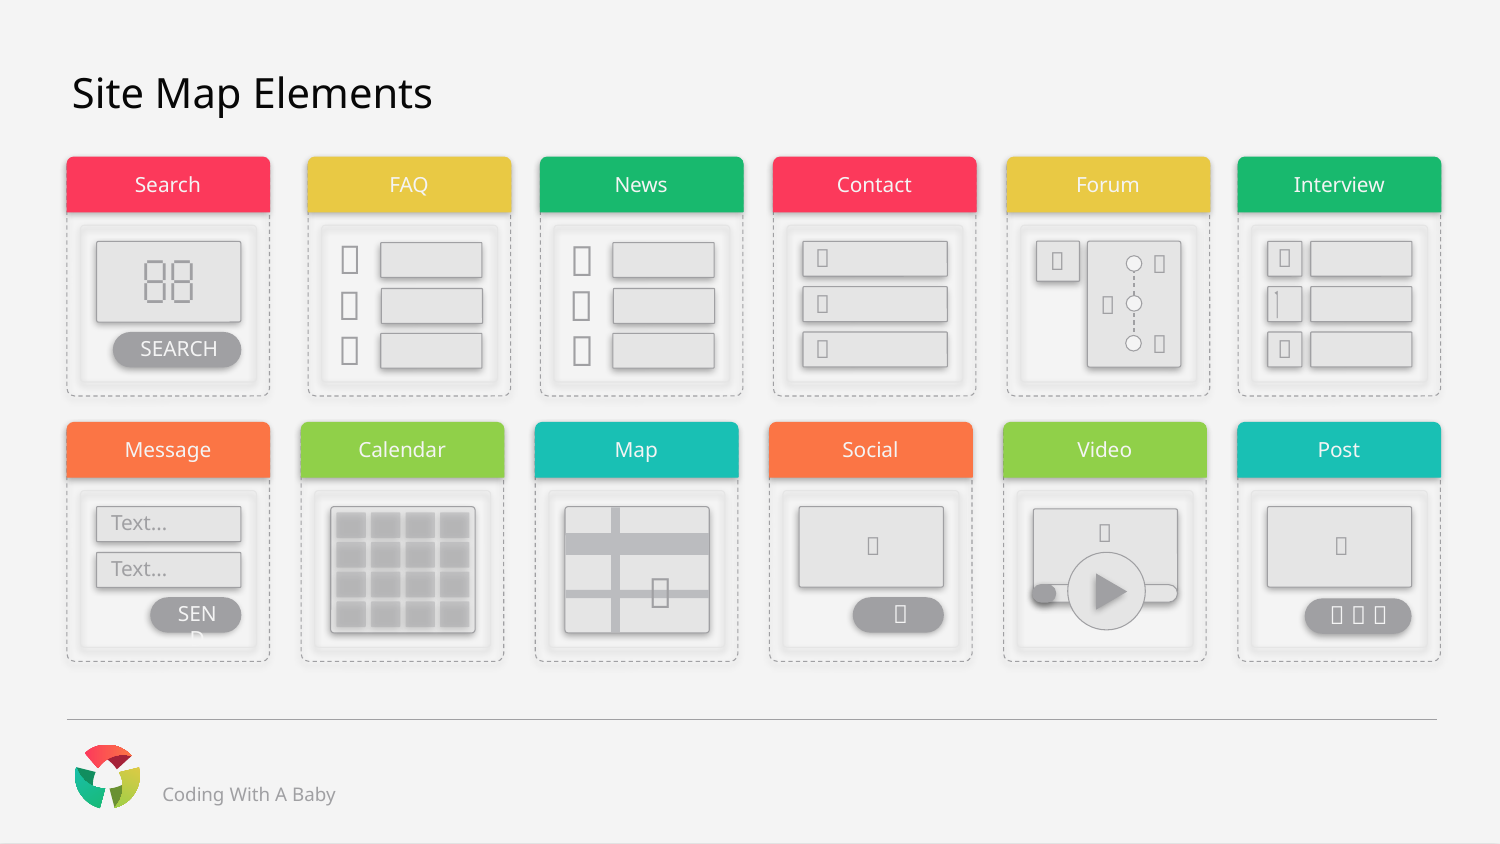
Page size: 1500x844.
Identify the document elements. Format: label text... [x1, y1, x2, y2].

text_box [307, 156, 512, 397]
title Site Map Elements [56, 46, 798, 125]
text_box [773, 156, 977, 397]
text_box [1003, 422, 1207, 662]
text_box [1006, 156, 1211, 397]
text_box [66, 422, 270, 662]
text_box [539, 156, 744, 397]
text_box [1237, 156, 1442, 397]
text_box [534, 422, 739, 662]
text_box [1237, 422, 1441, 662]
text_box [66, 156, 270, 397]
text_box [300, 422, 505, 662]
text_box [769, 422, 973, 662]
